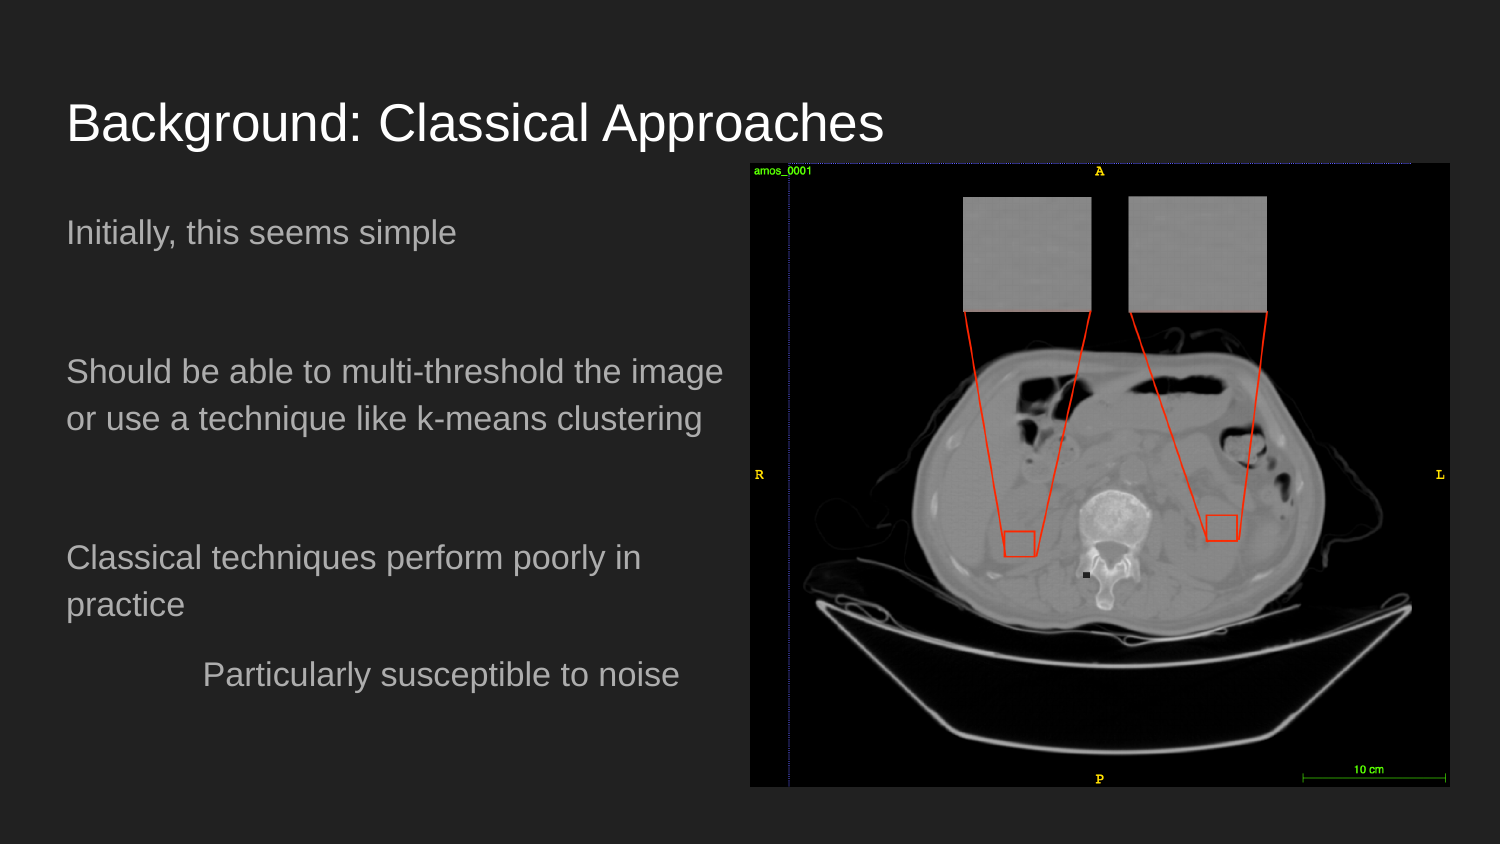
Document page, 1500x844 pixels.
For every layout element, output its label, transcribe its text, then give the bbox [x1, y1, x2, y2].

title Background: Classical Approaches [51, 72, 1449, 167]
picture [749, 163, 1451, 788]
list Initially, this seems simple Should be able to multi-threshold the image or use a technique like k-means clustering Classical techniques perform poorly in practice Particularly susceptible to noise [51, 189, 744, 750]
